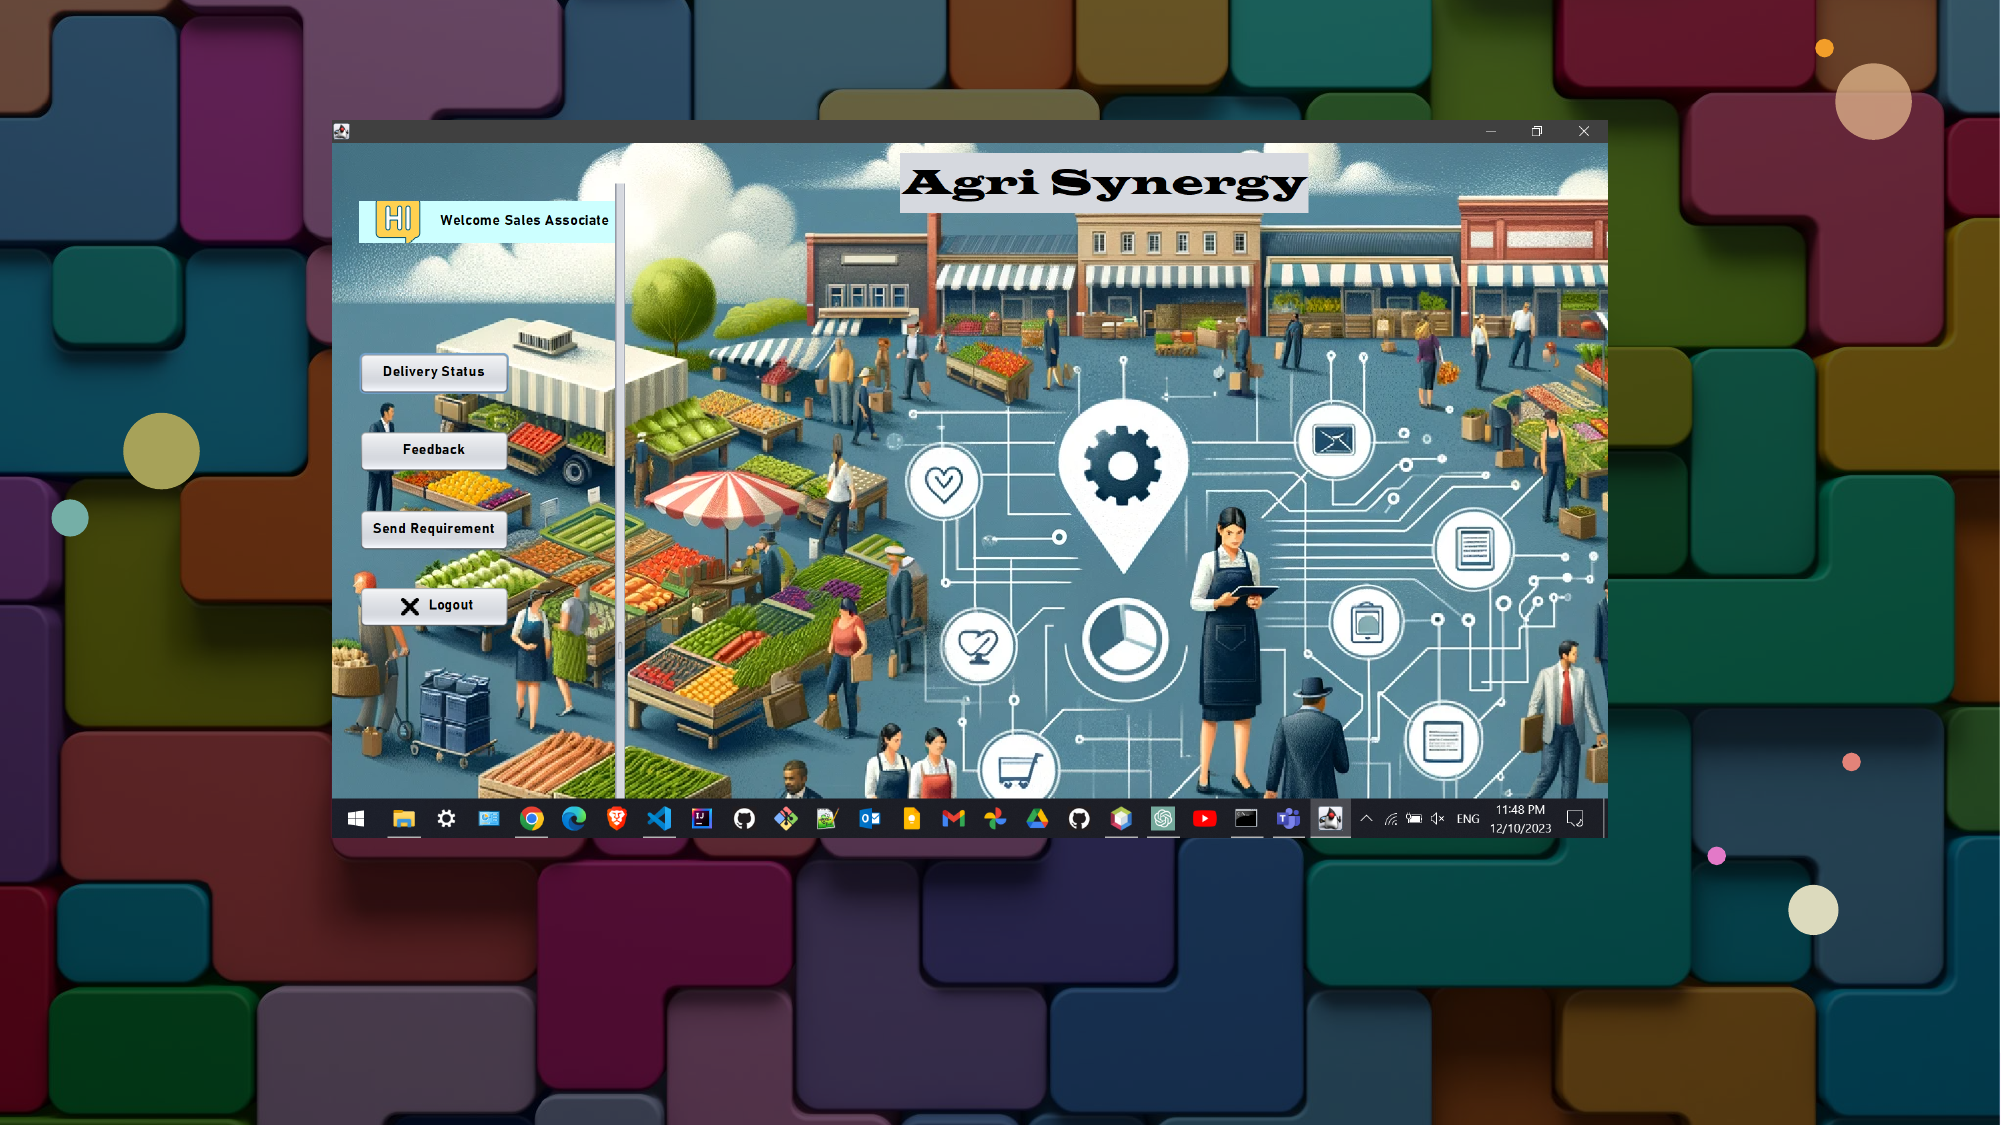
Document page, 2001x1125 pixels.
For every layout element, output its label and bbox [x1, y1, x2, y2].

picture [0, 0, 2000, 1125]
text_box [51, 38, 1912, 936]
